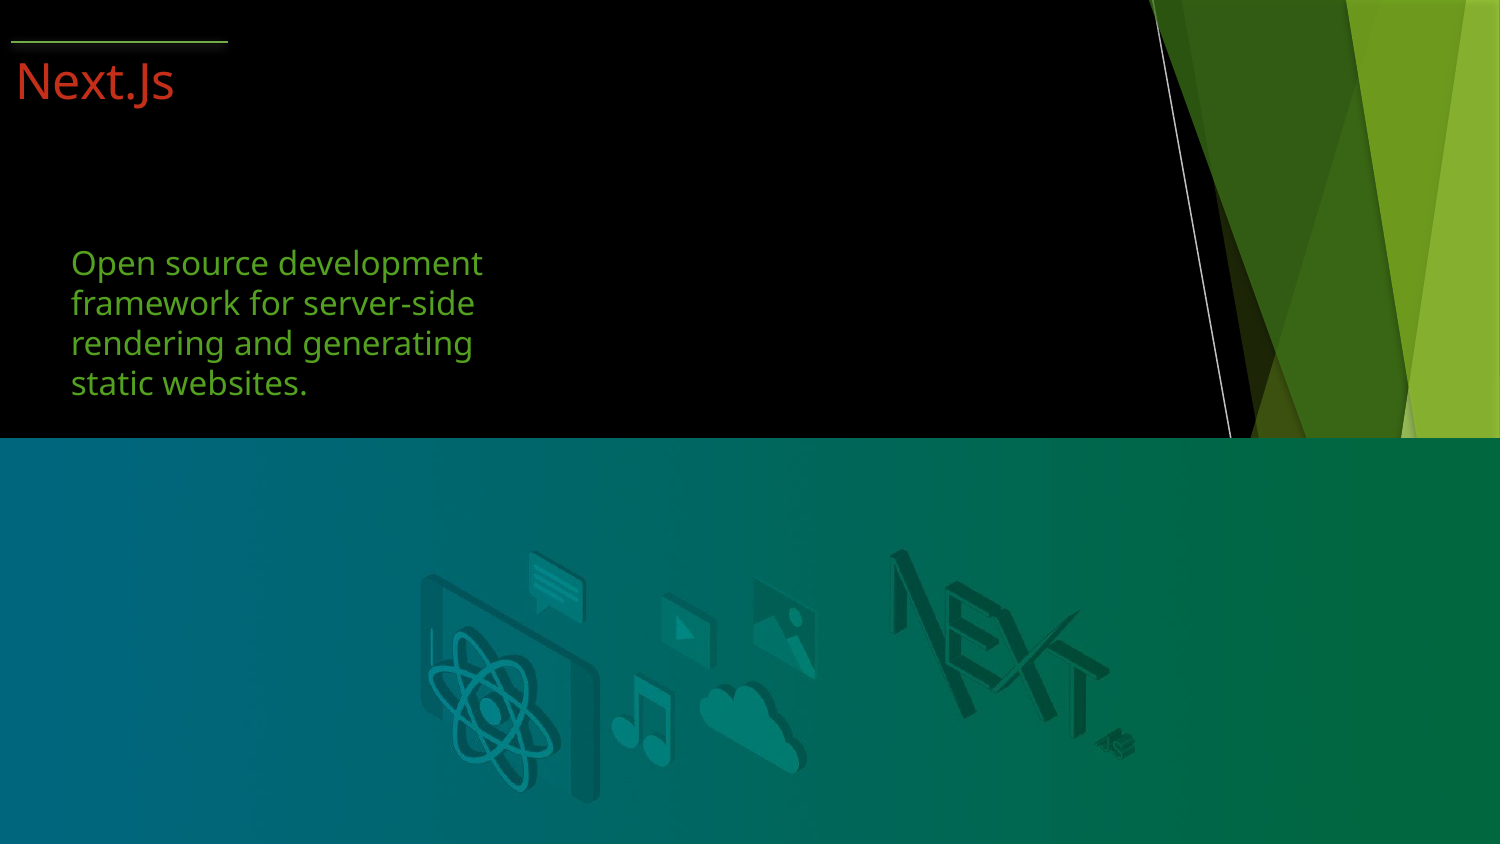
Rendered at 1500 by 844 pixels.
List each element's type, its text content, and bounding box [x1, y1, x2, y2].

text_box Open source development framework for server-side rendering and generating static websites. [56, 235, 507, 410]
title Next.Js [0, 34, 584, 190]
picture [51, 438, 1500, 844]
